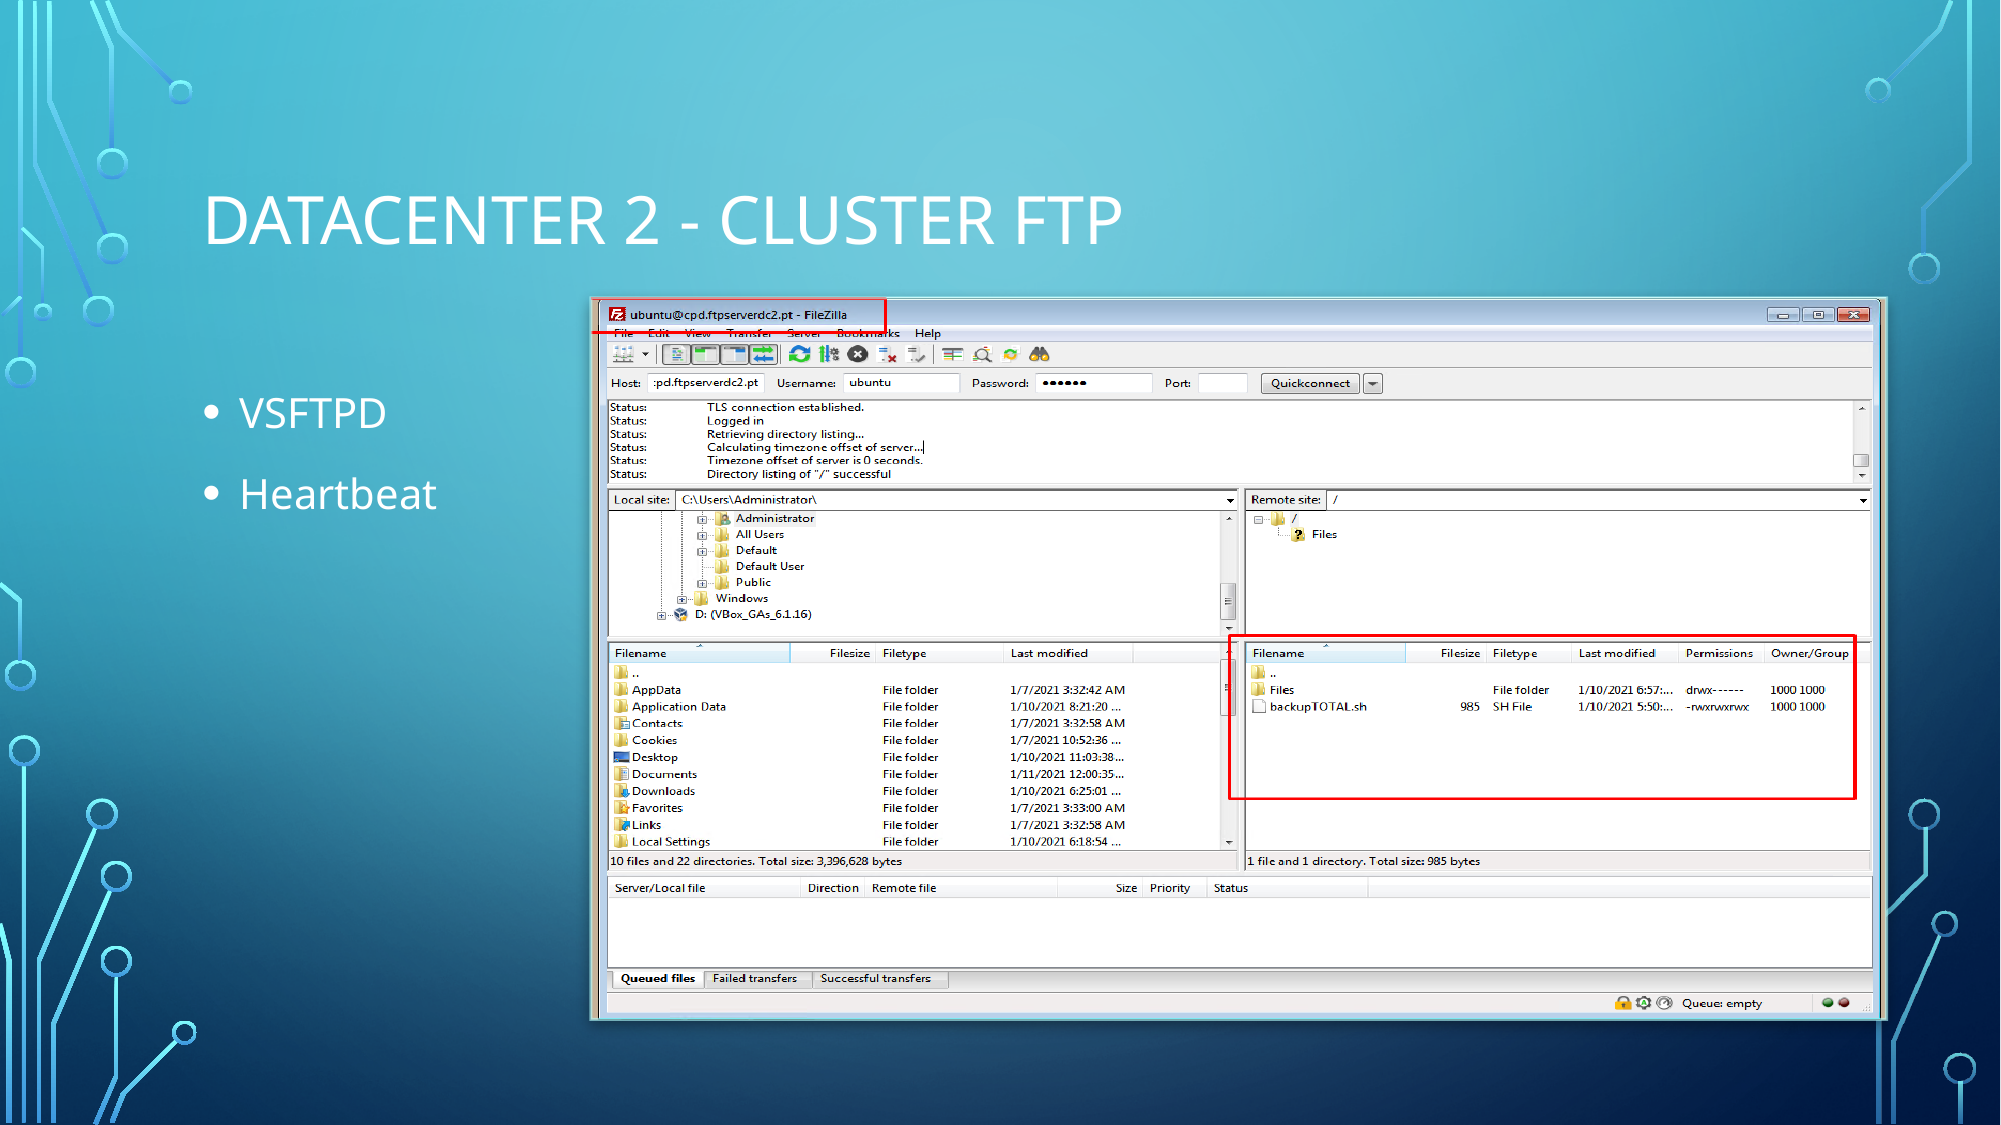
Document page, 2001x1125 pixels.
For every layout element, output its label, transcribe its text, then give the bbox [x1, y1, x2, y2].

title Datacenter 2 - Cluster FTP [187, 101, 1831, 344]
list VSFTPD Heartbeat [187, 369, 580, 1020]
picture [590, 297, 1887, 1020]
